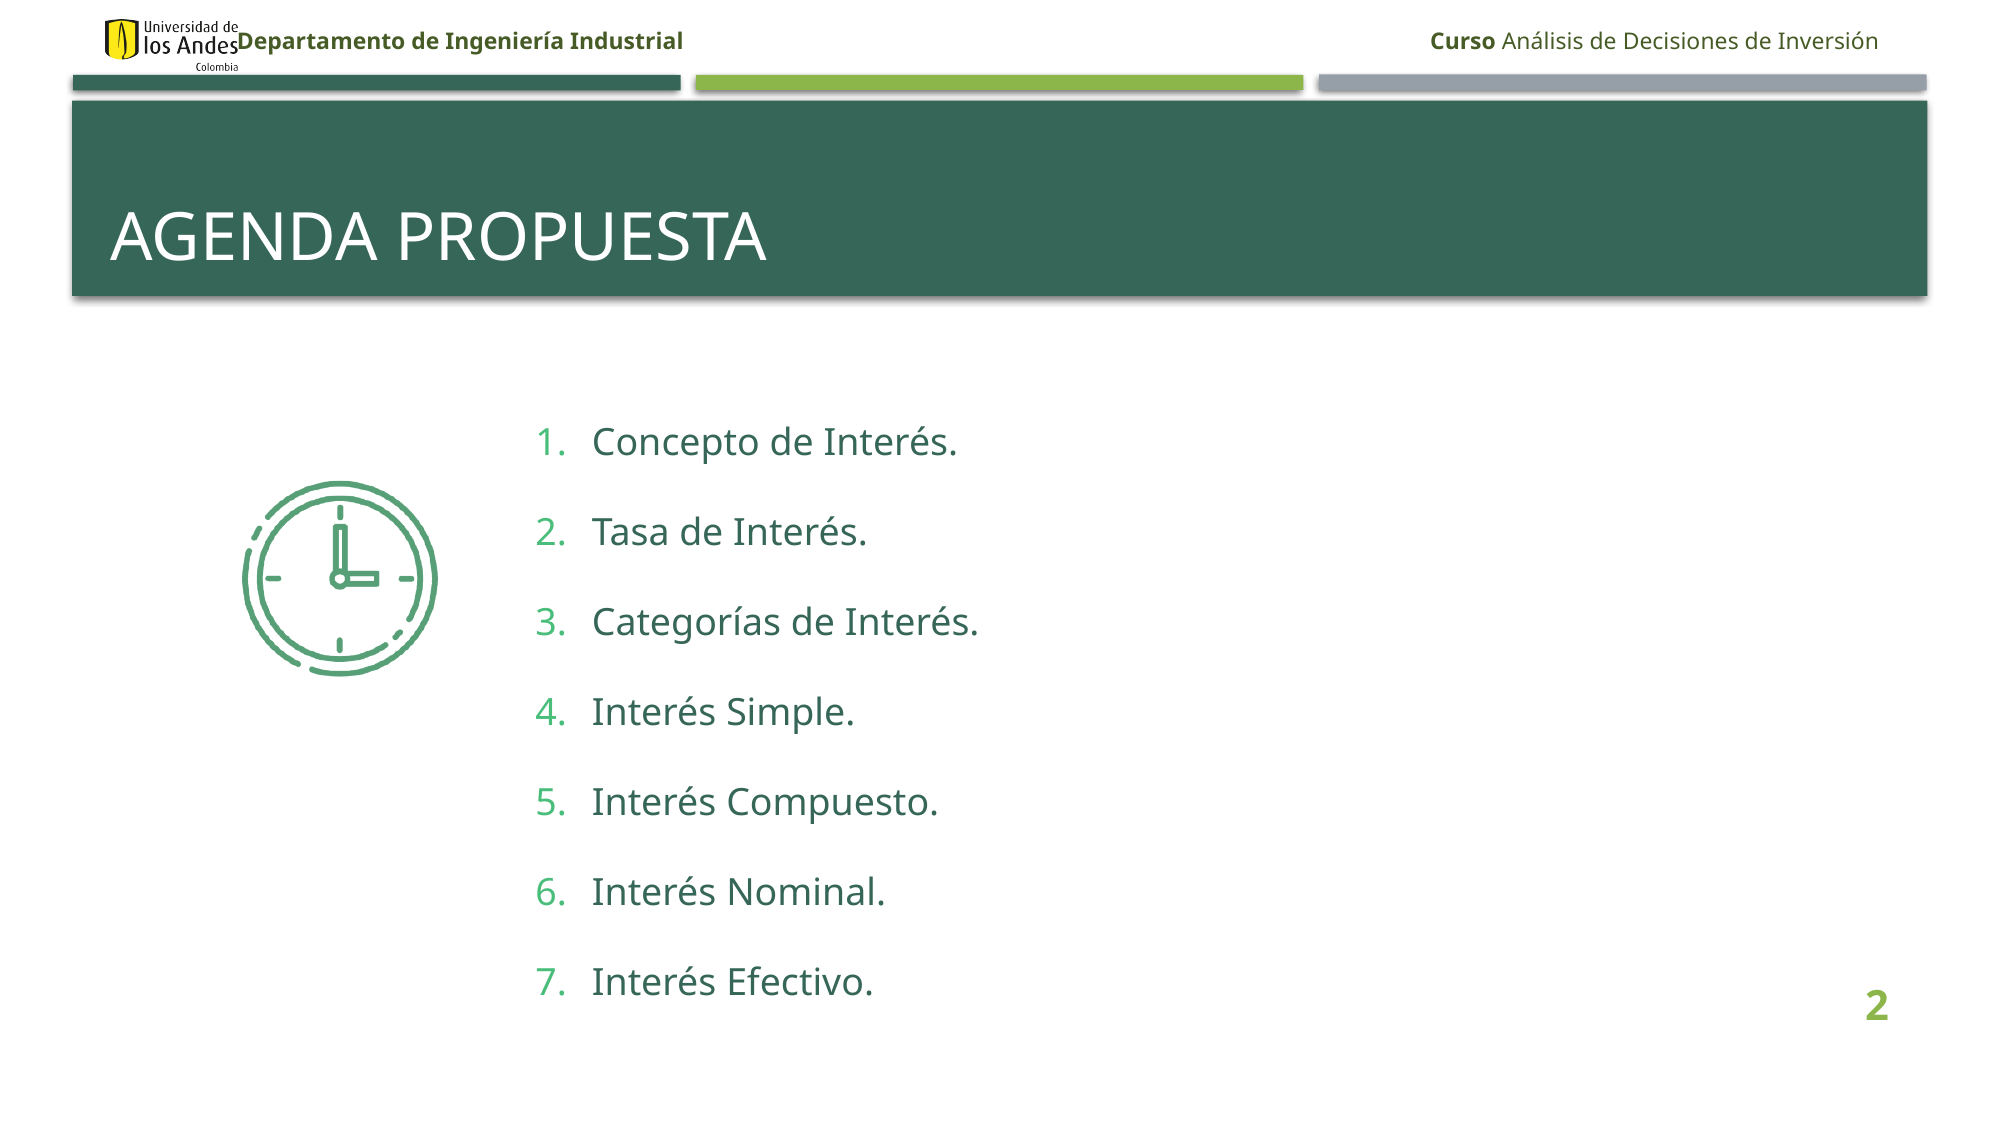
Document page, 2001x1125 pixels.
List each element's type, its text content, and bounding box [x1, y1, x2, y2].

picture [104, 18, 238, 71]
picture [236, 475, 441, 682]
text_box Concepto de Interés. Tasa de Interés. Categorías de Interés. Interés Simple. Interés Compuesto. Interés Nominal. Interés Efectivo. [520, 410, 1922, 1011]
title AGENDA PROPUESTA [95, 115, 1905, 282]
text_box Curso Análisis de Decisiones de Inversión [1377, 19, 1895, 62]
text_box Departamento de Ingeniería Industrial [240, 19, 699, 62]
slide_number 2 [1732, 1011, 1905, 1037]
